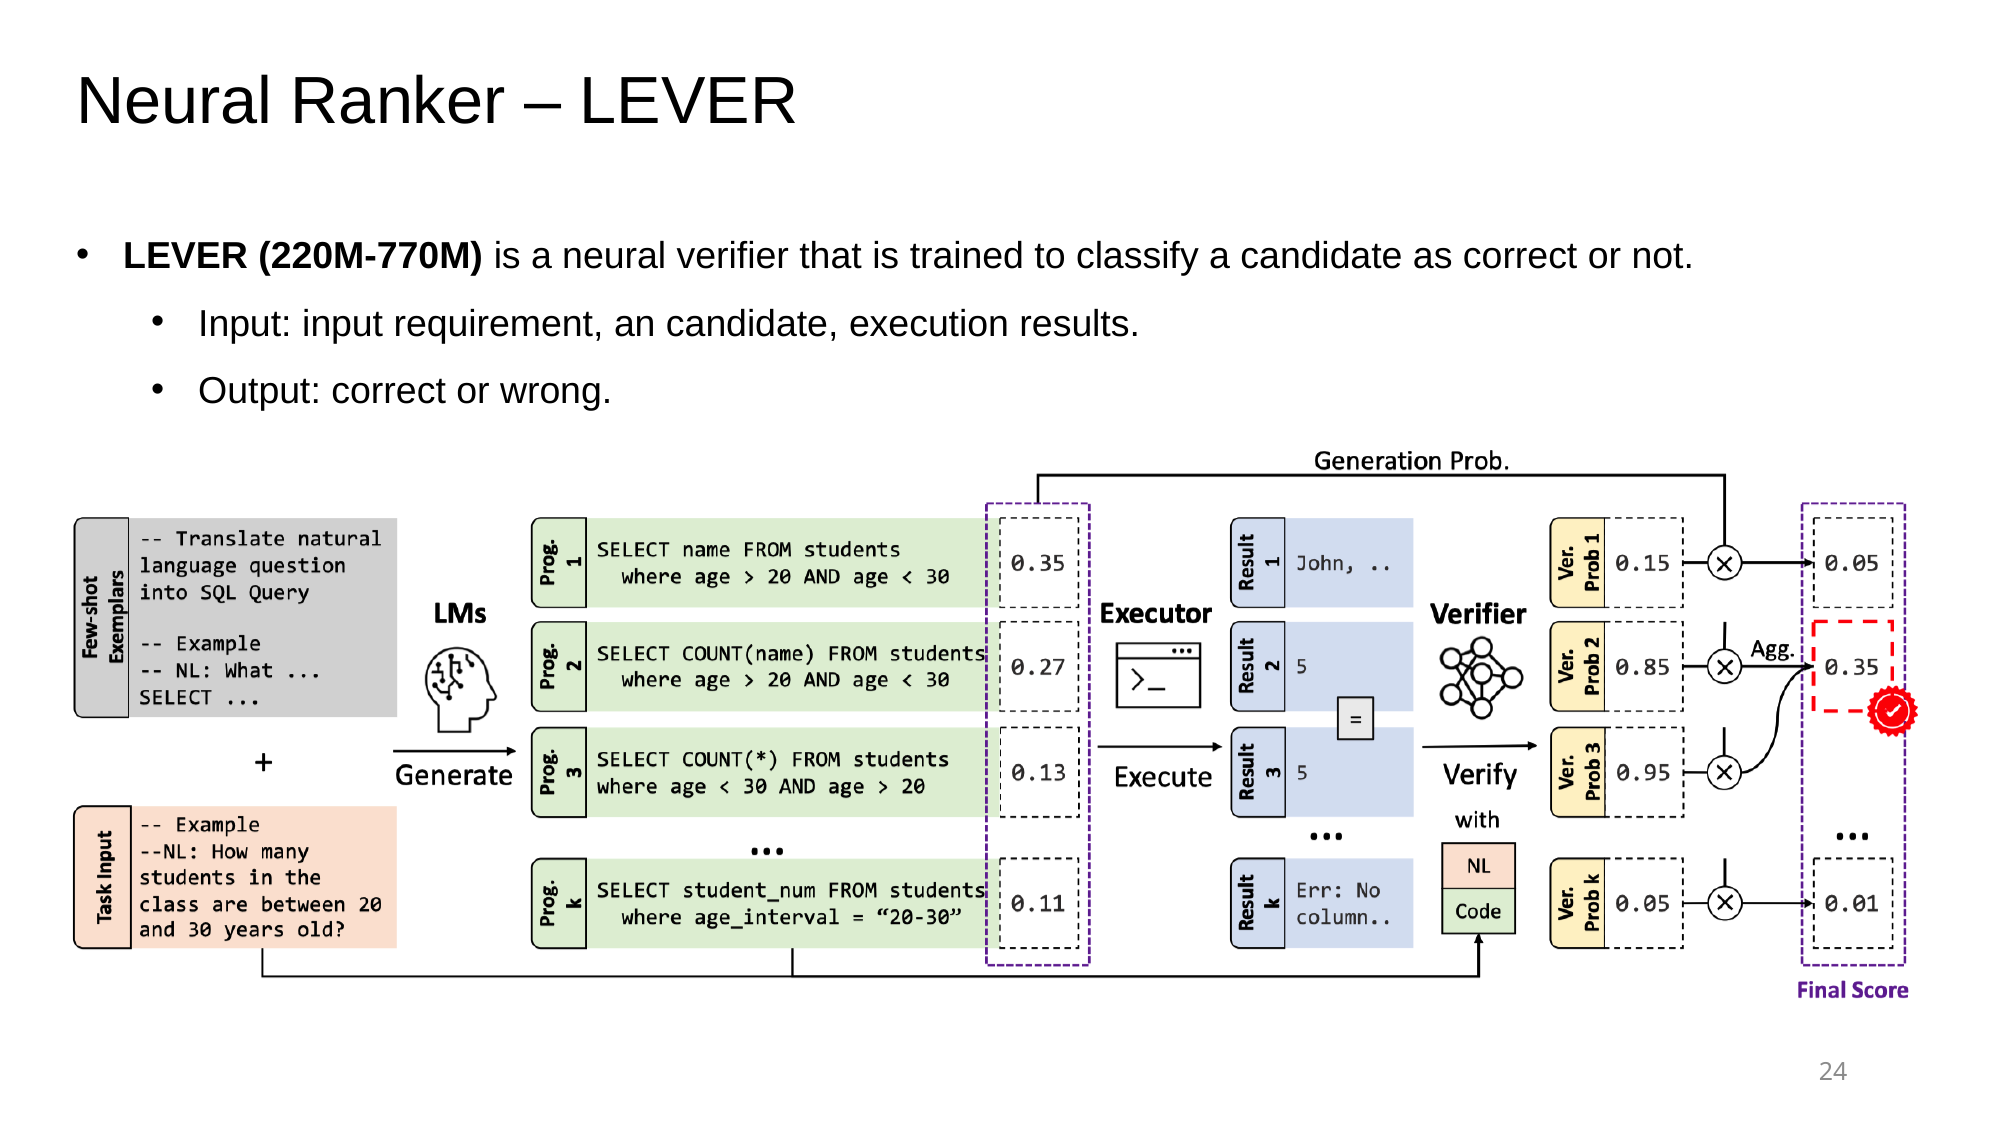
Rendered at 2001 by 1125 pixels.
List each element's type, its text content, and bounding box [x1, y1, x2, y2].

text_box Neural Ranker – LEVER [61, 49, 1319, 145]
text_box ﻿LEVER (220M-770M) is a neural verifier that is trained to classify a candidate as correct or not. Input: input requirement, an candidate, execution results. Output: correct or wrong. [61, 201, 1845, 419]
picture [61, 441, 1924, 1014]
slide_number 24 [1412, 1042, 1863, 1103]
